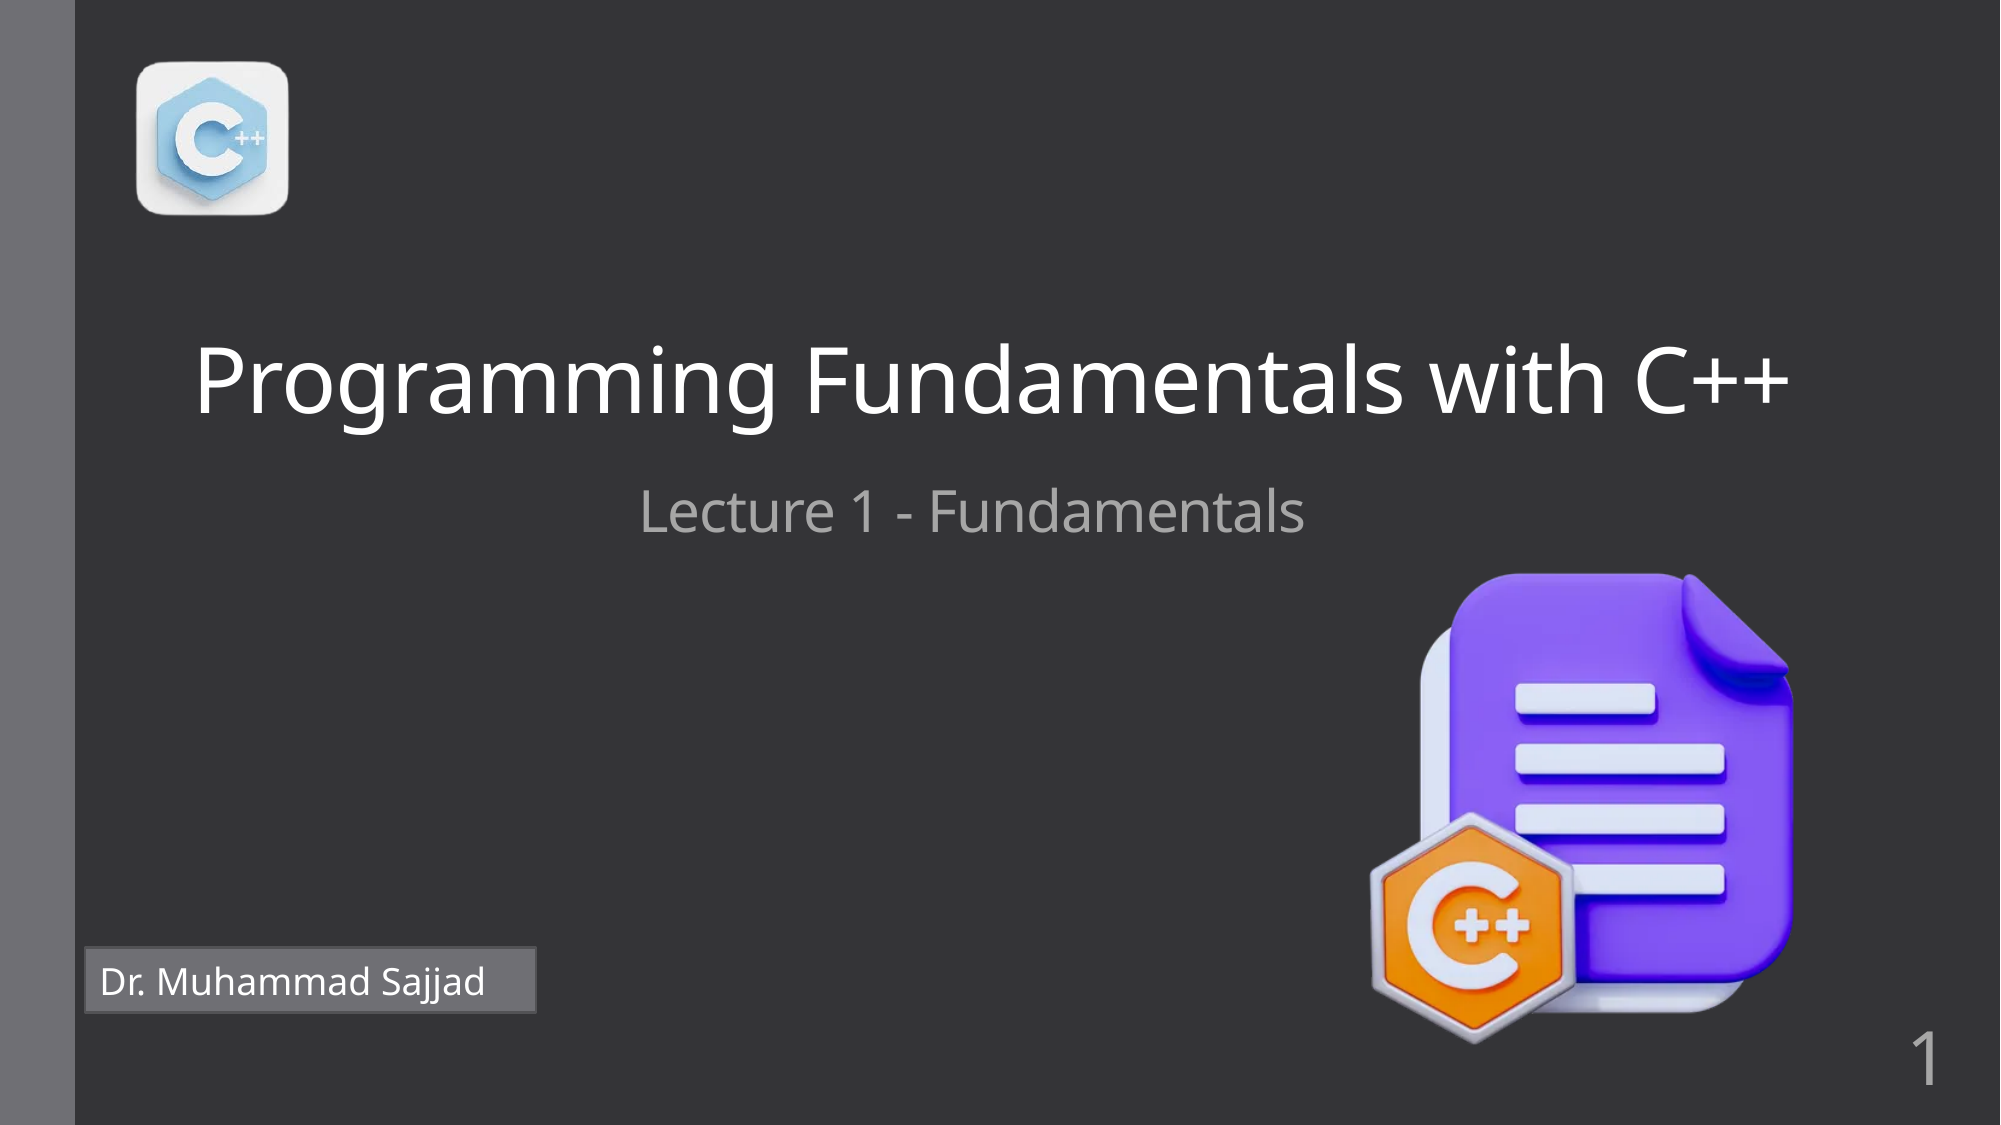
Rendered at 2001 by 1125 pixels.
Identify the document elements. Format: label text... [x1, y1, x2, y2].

text_box Programming Fundamentals with C++ [154, 361, 1831, 440]
picture [1310, 538, 1853, 1081]
picture [120, 43, 306, 242]
text_box Dr. Muhammad Sajjad [84, 946, 537, 1014]
slide_number 1 [1852, 1012, 2000, 1110]
title Lecture 1 - Fundamentals [623, 474, 1362, 553]
